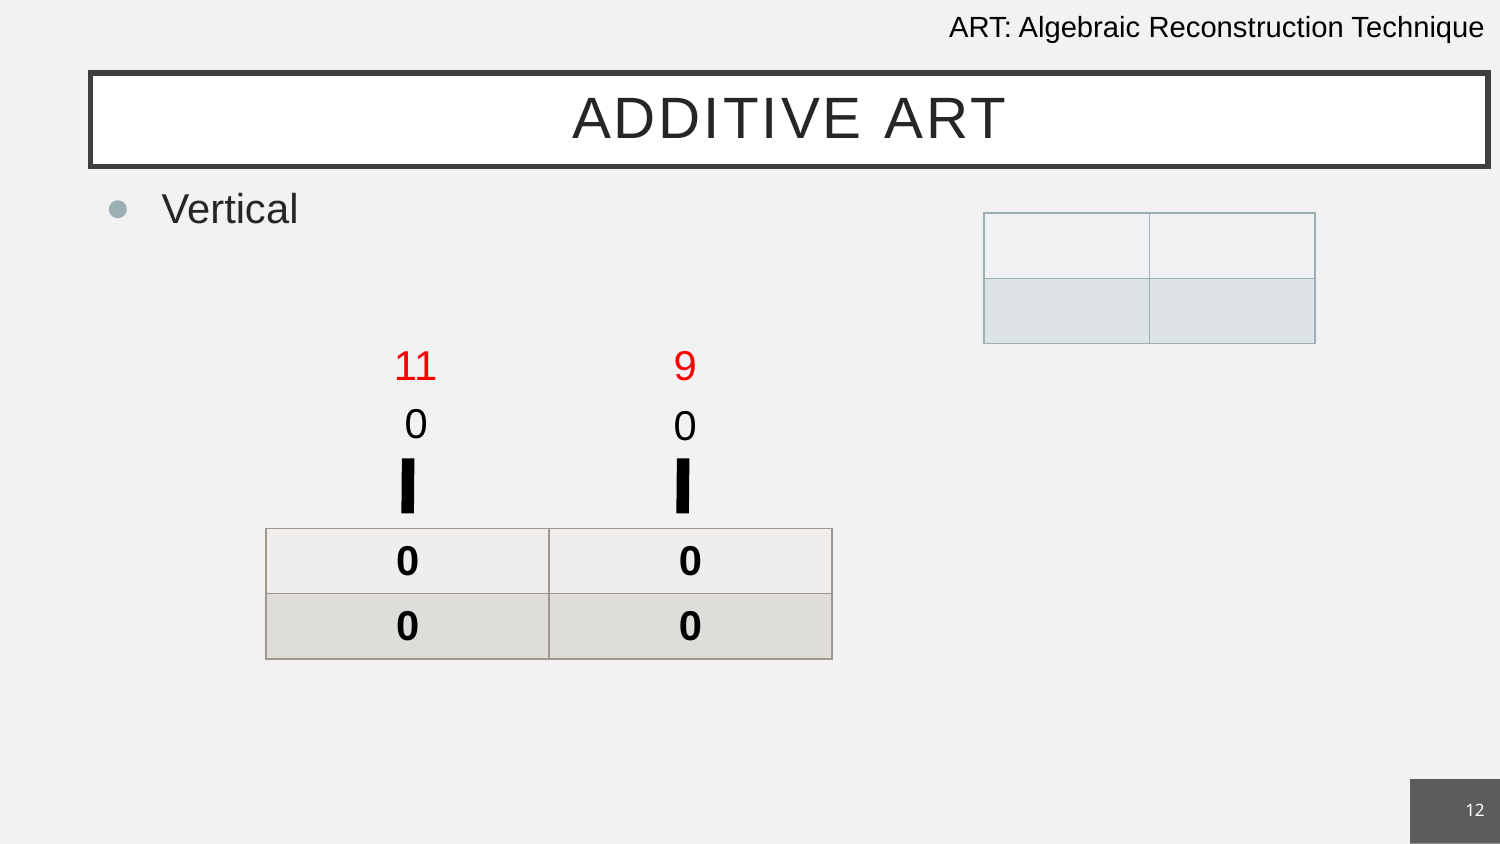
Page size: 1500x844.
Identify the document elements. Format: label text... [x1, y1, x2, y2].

table_cell 0 [267, 594, 548, 658]
table_header 0 [267, 529, 548, 593]
text_box ART: Algebraic Reconstruction Technique [934, 1, 1500, 51]
text_box 0 [389, 389, 475, 455]
text_box 11 [379, 330, 465, 396]
text_box 9 [658, 331, 718, 396]
list Vertical [90, 166, 1489, 728]
title Additive ART [88, 70, 1491, 169]
table_cell 0 [550, 594, 831, 658]
text_box 0 [658, 396, 718, 457]
slide_number 11 [1410, 779, 1500, 844]
table_header 0 [550, 529, 831, 593]
